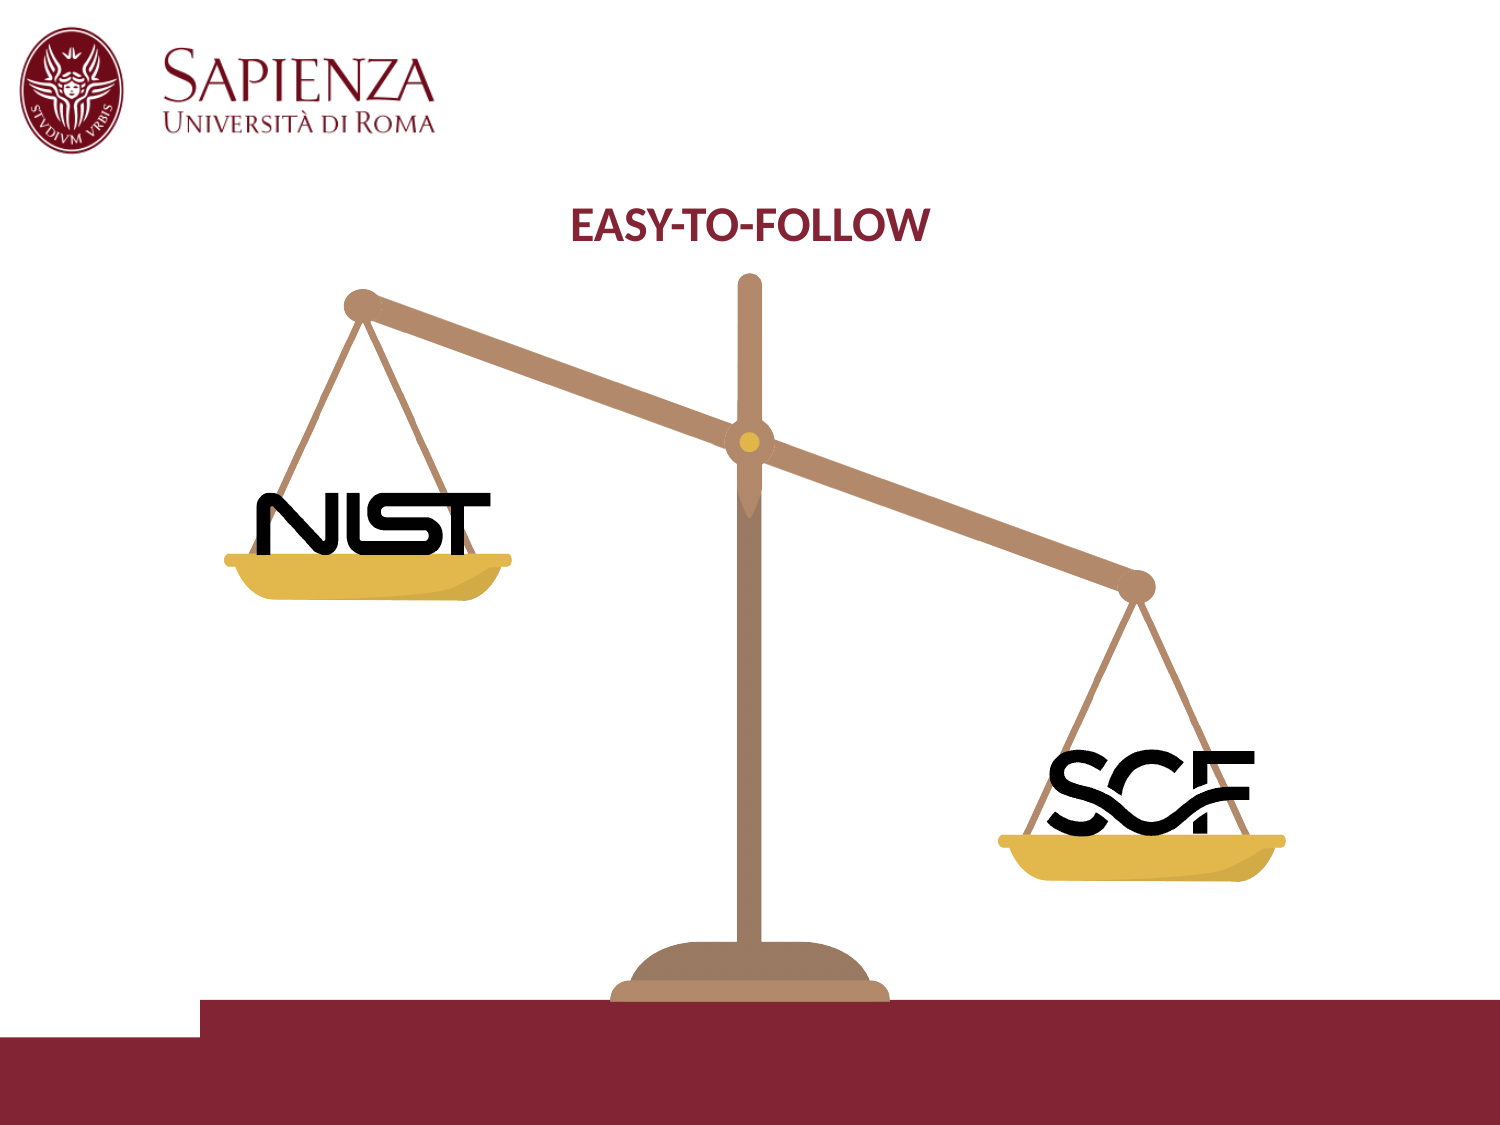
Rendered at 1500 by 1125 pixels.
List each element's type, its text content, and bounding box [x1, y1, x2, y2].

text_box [998, 569, 1286, 882]
text_box EASY-TO-FOLLOW [511, 184, 990, 267]
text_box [224, 289, 533, 602]
picture [533, 273, 1171, 1002]
